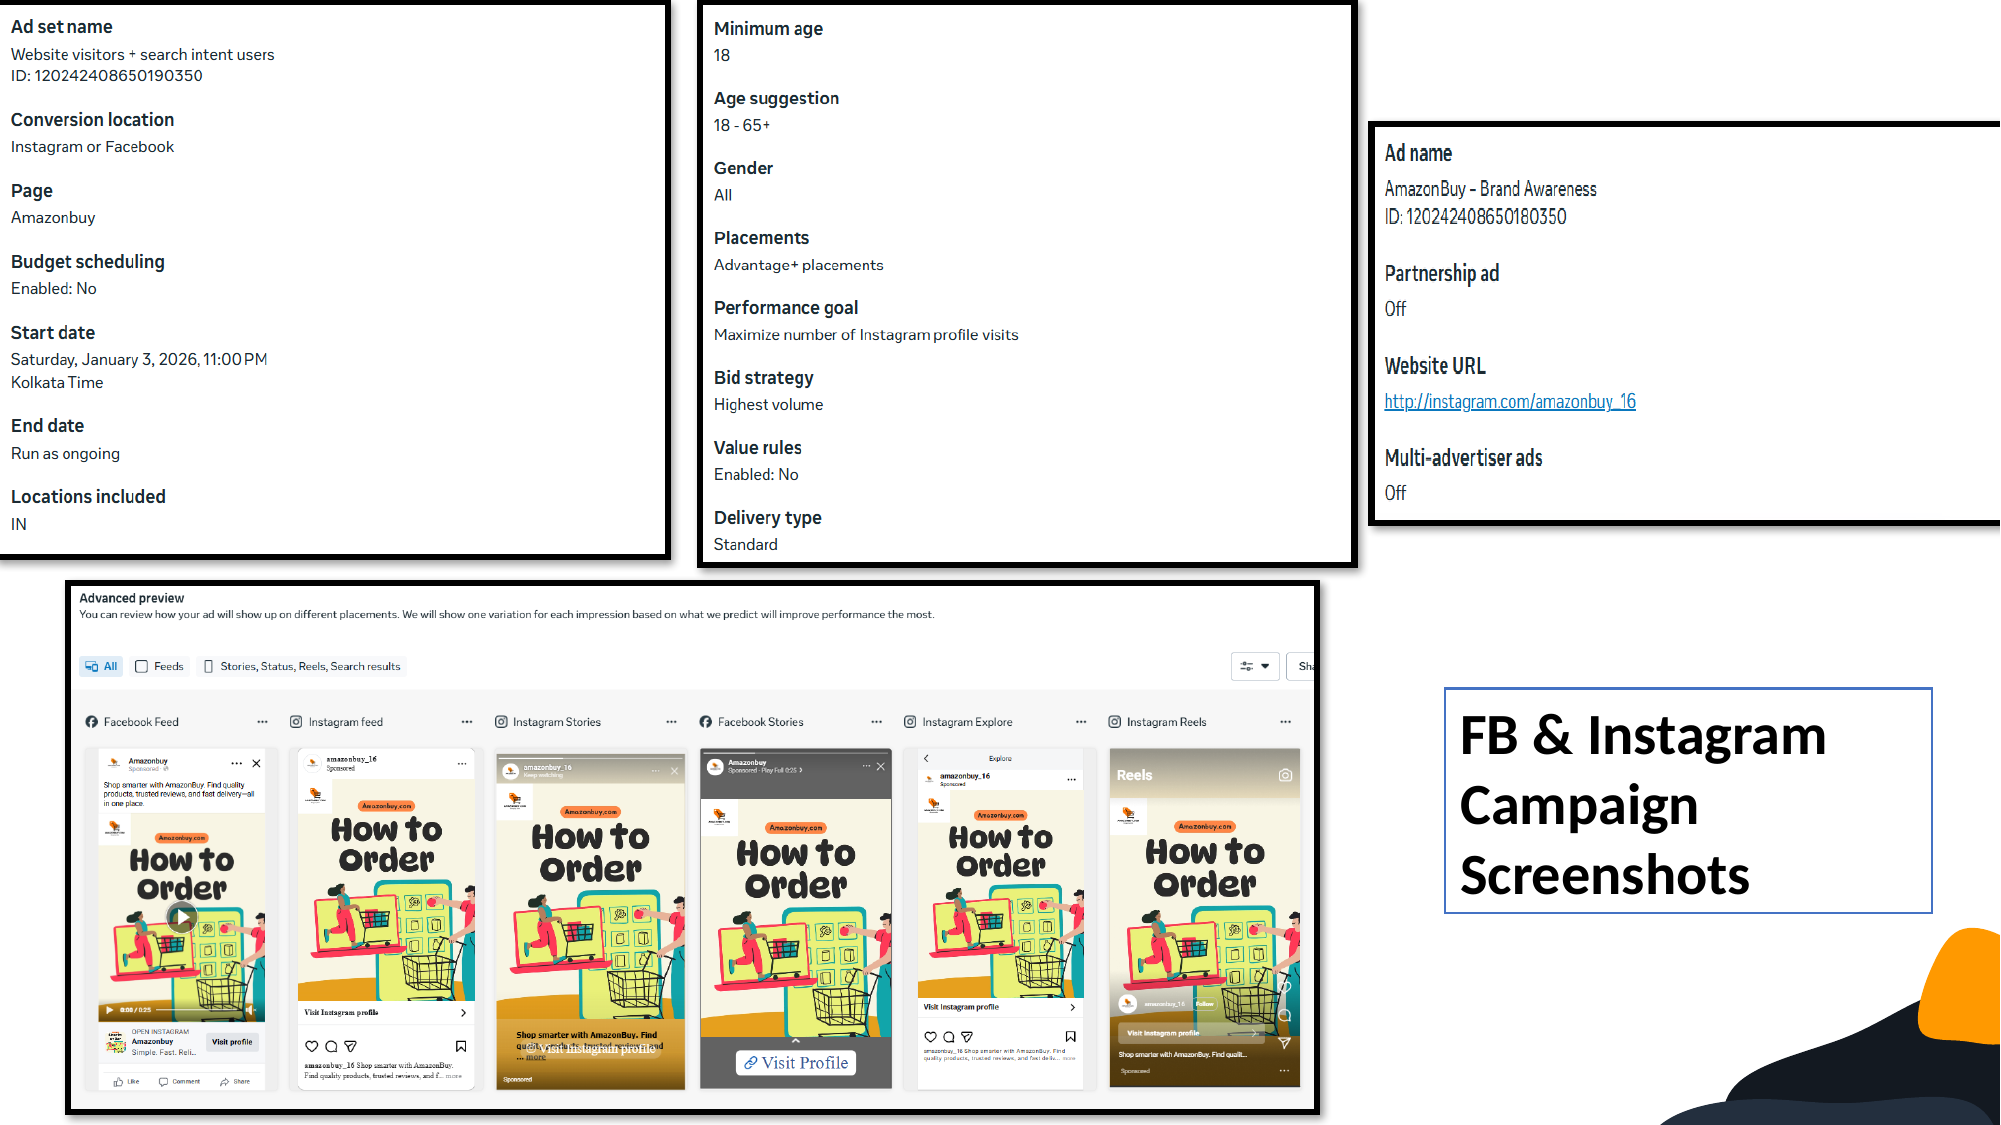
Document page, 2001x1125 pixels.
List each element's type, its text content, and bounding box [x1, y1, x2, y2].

picture [1374, 127, 2000, 521]
picture [703, 4, 1352, 563]
picture [70, 585, 1314, 1110]
picture [0, 5, 665, 555]
text_box FB & Instagram Campaign Screenshots [1444, 687, 1933, 914]
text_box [1675, 907, 2000, 1125]
